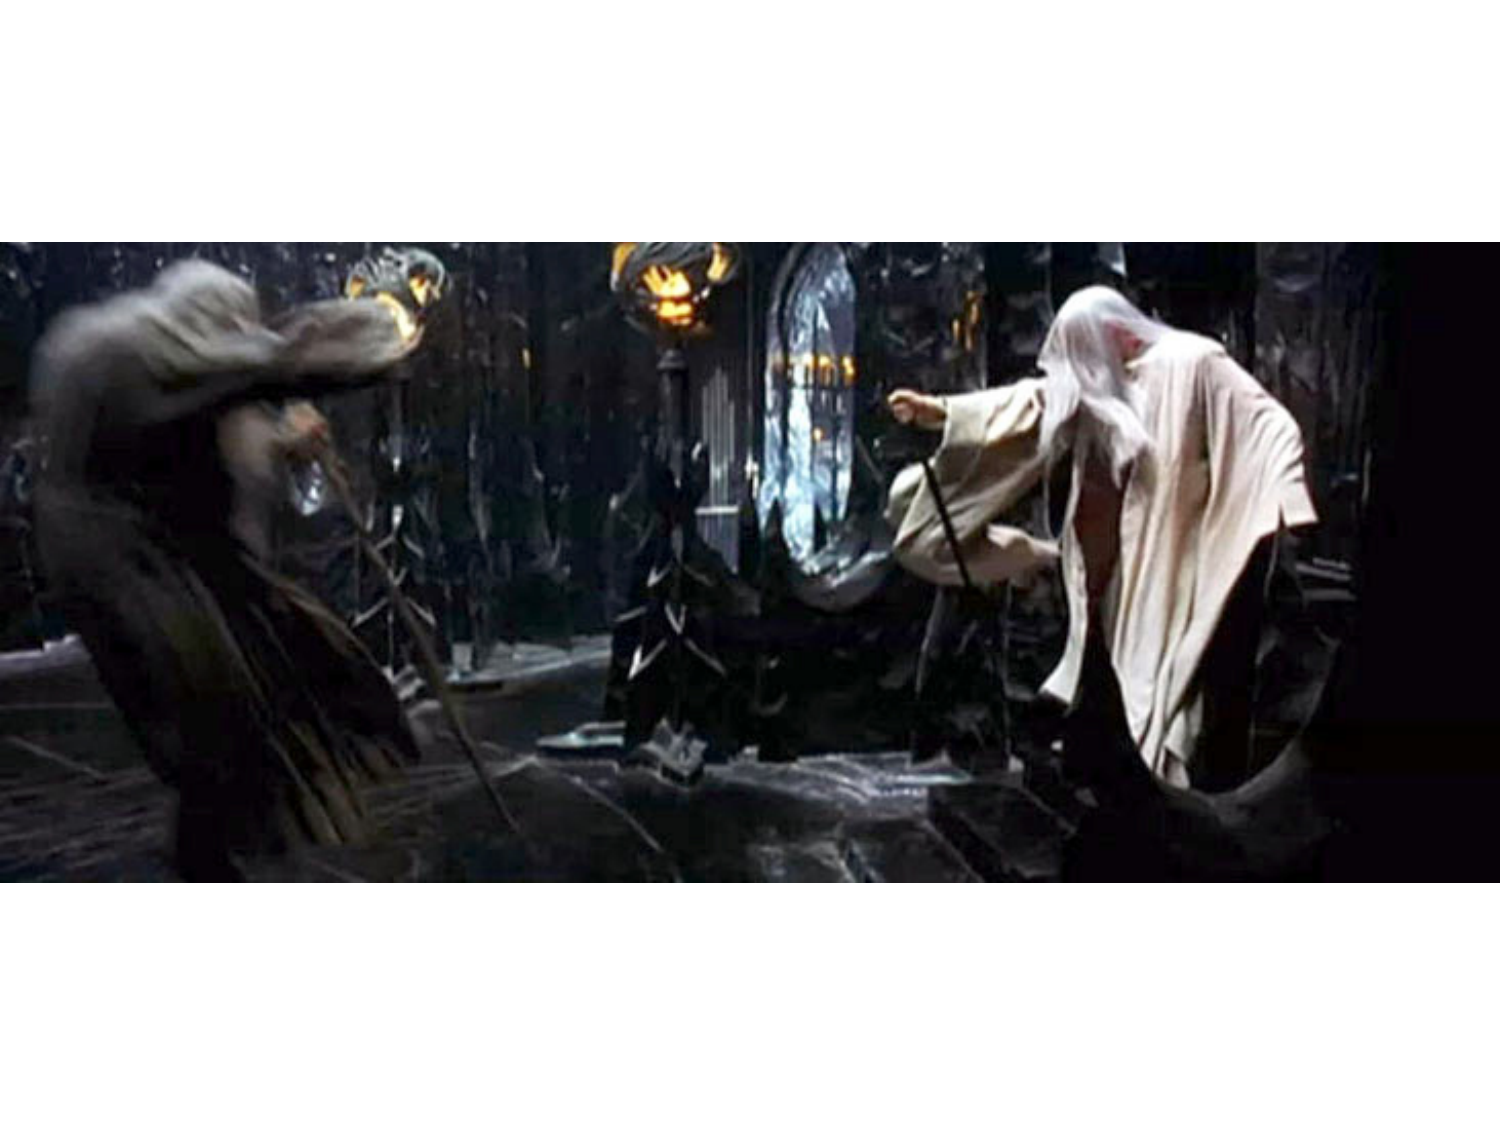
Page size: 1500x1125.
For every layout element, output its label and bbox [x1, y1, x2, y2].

picture [0, 241, 1500, 883]
